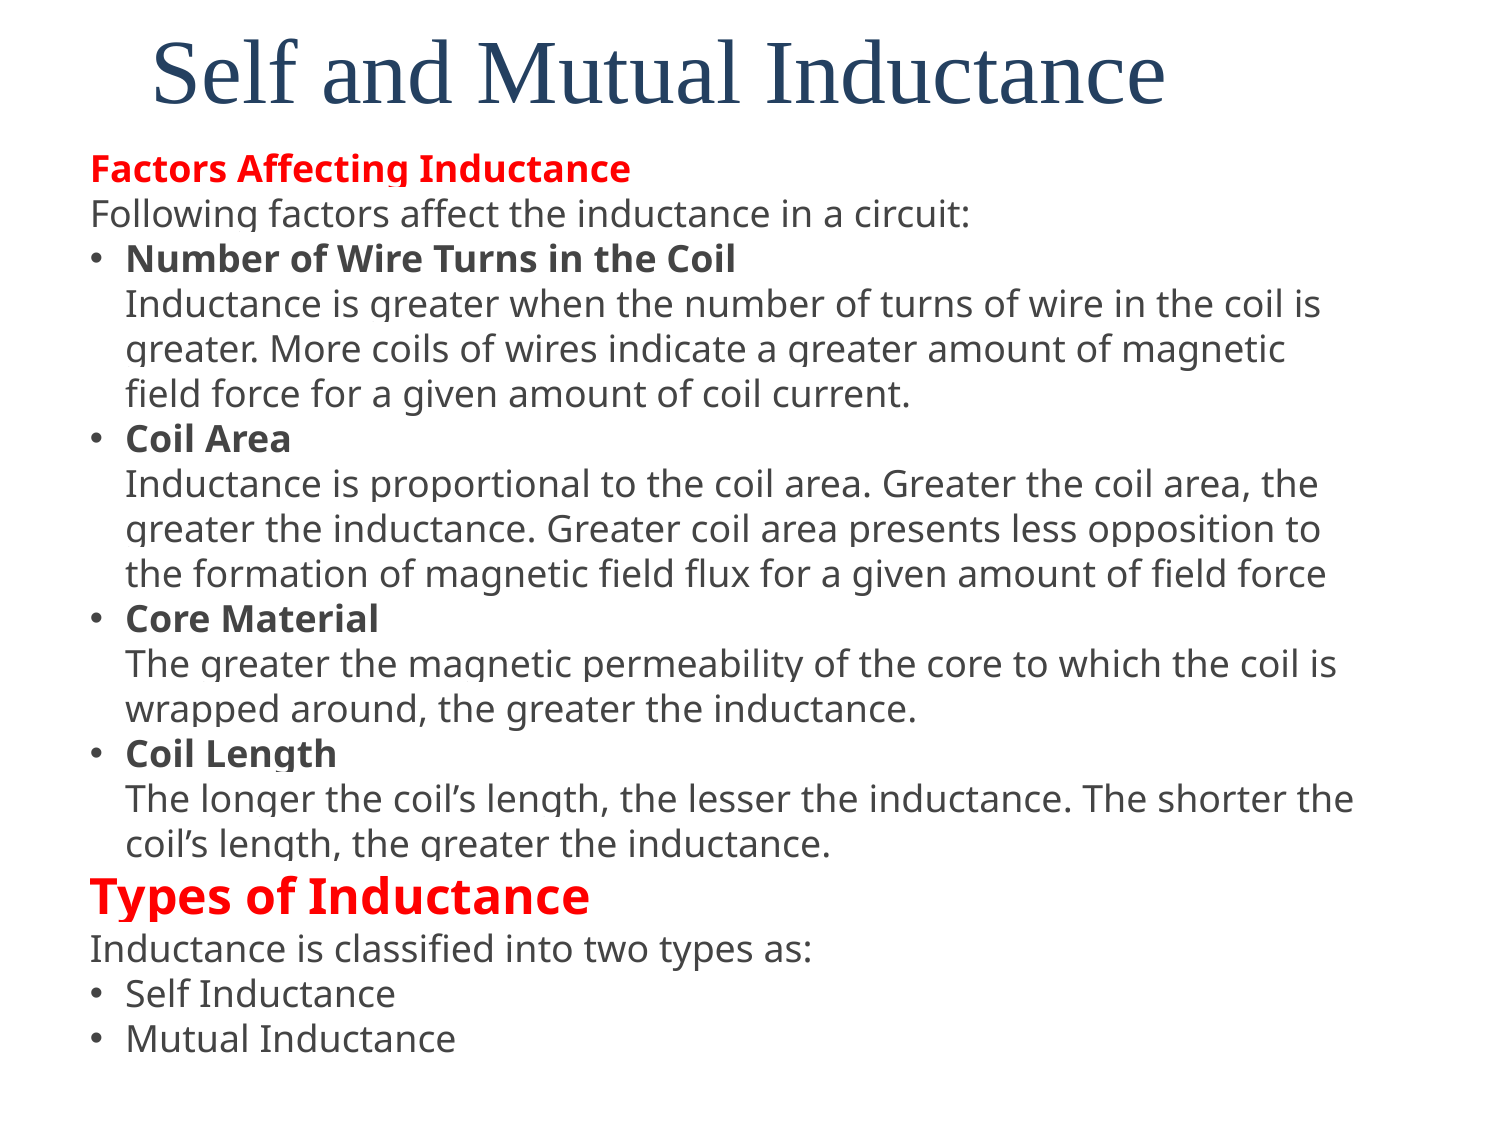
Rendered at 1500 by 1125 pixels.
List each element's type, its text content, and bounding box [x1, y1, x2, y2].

title Self and Mutual Inductance [150, 11, 1428, 123]
text_box Factors Affecting Inductance Following factors affect the inductance in a circuit: Number of Wire Turns in the Coil Inductance is greater when the number of turns of wire in the coil is greater. More coils of wires indicate a greater amount of magnetic field force for a given amount of coil current. Coil Area Inductance is proportional to the coil area. Greater the coil area, the greater the inductance. Greater coil area presents less opposition to the formation of magnetic field flux for a given amount of field force Core Material The greater the magnetic permeability of the core to which the coil is wrapped around, the greater the inductance. Coil Length The longer the coil’s length, the lesser the inductance. The shorter the coil’s length, the greater the inductance. Types of Inductance Inductance is classified into two types as: Self Inductance Mutual Inductance [75, 137, 1388, 1068]
